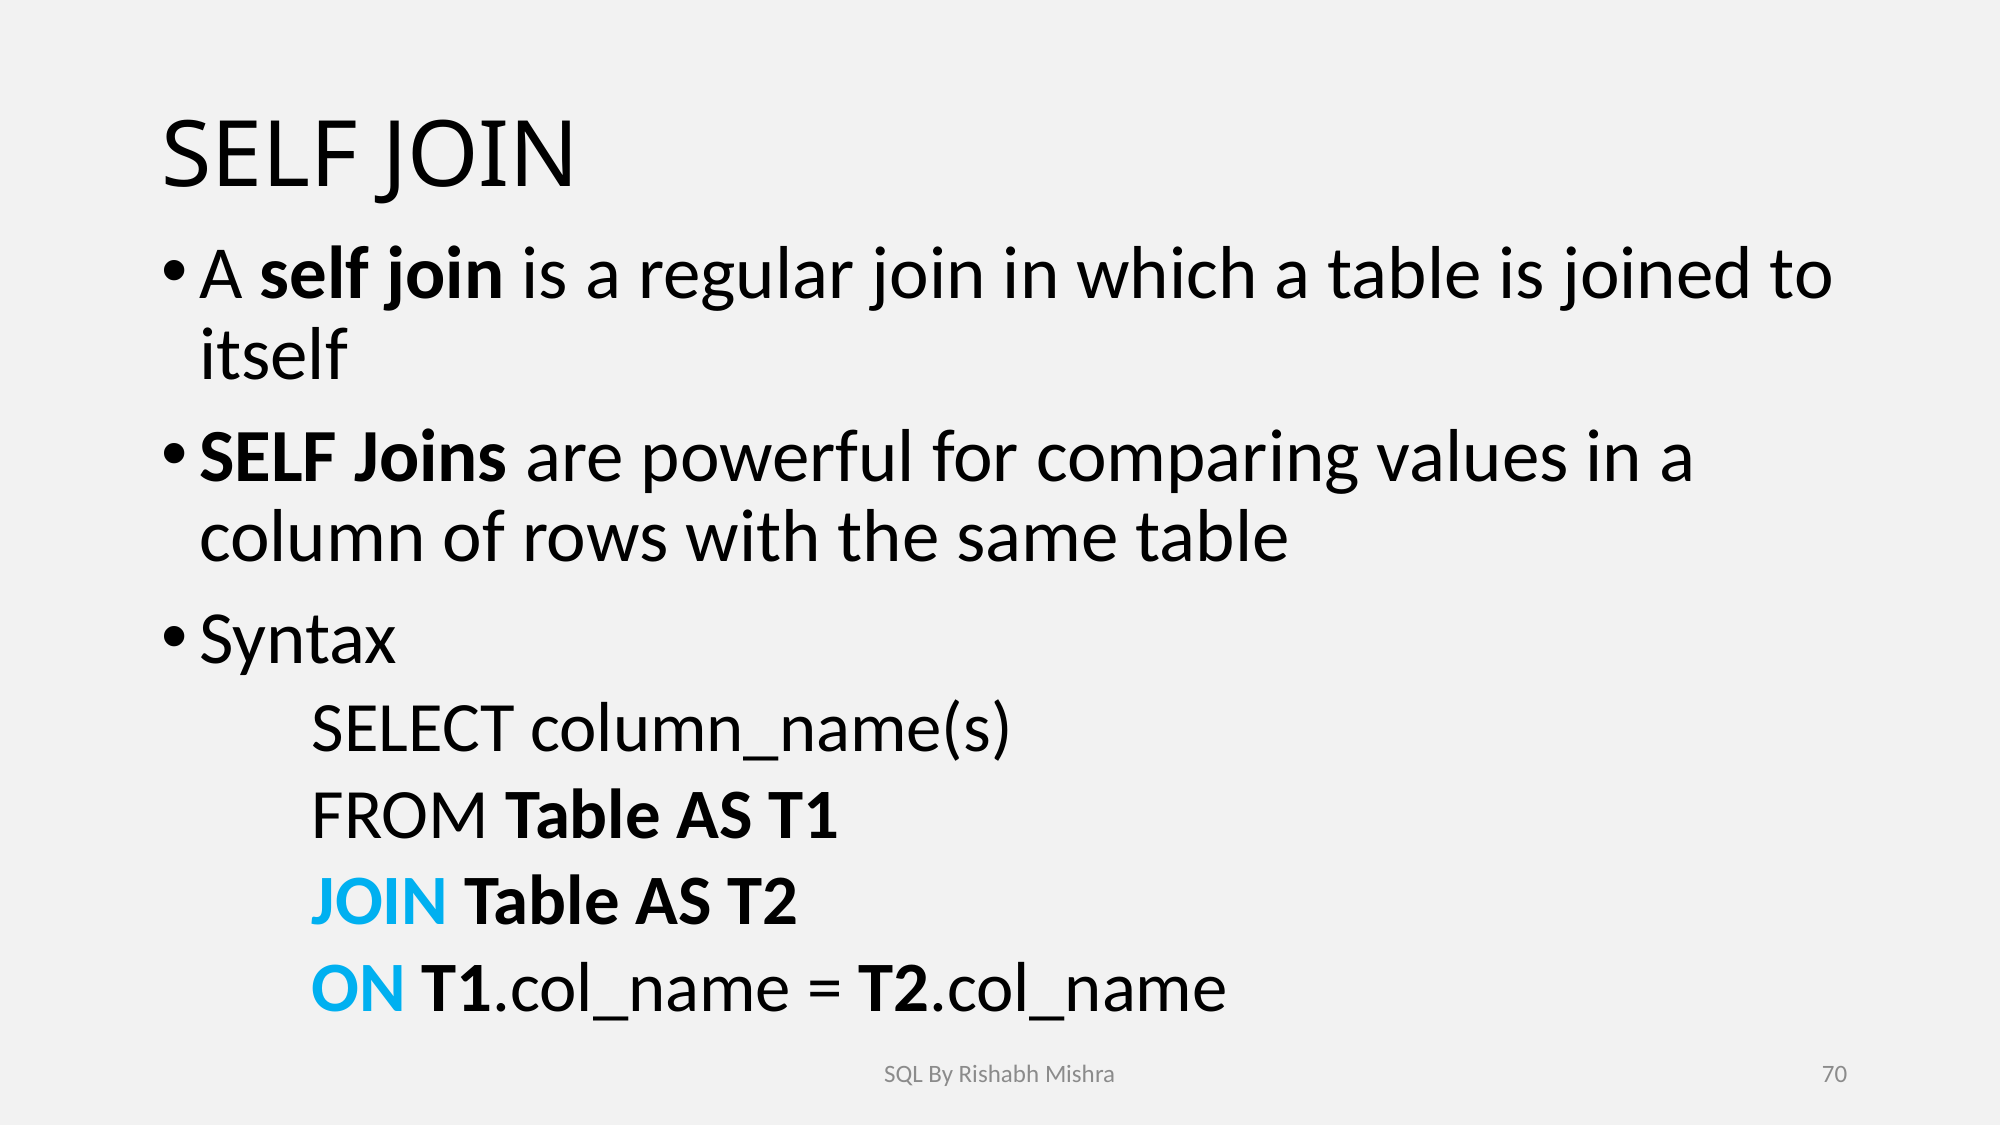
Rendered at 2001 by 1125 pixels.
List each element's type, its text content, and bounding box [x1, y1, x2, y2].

title SELF JOIN [146, 50, 1863, 225]
list A self join is a regular join in which a table is joined to itself SELF Joins are powerful for comparing values in a column of rows with the same table Syntax SELECT column_name(s) FROM Table AS T1 JOIN Table AS T2 ON T1.col_name = T2.col_name [146, 225, 1880, 1062]
footer SQL By Rishabh Mishra [662, 1042, 1338, 1103]
slide_number 70 [1412, 1042, 1863, 1103]
